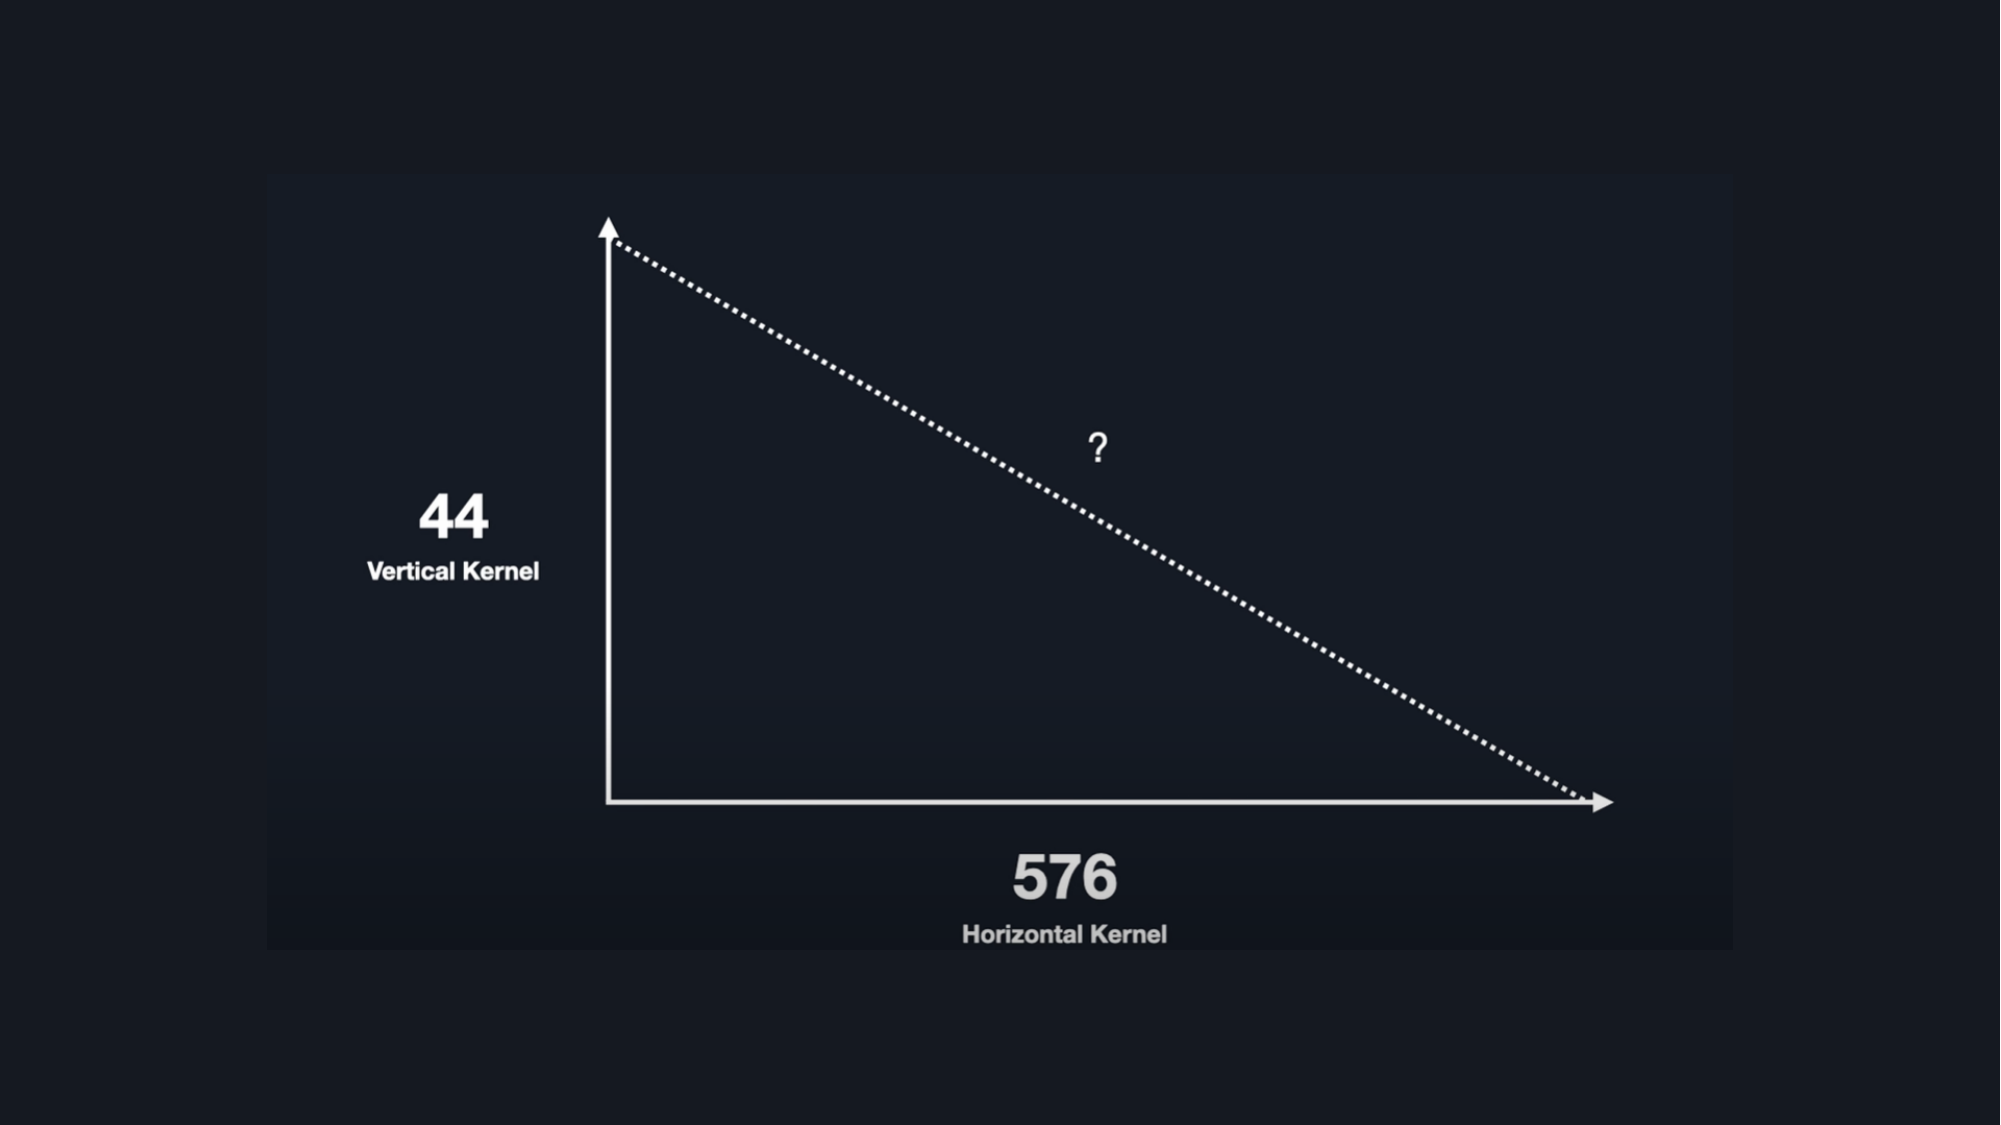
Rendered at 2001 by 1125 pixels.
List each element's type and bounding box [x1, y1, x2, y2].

picture [267, 174, 1733, 950]
